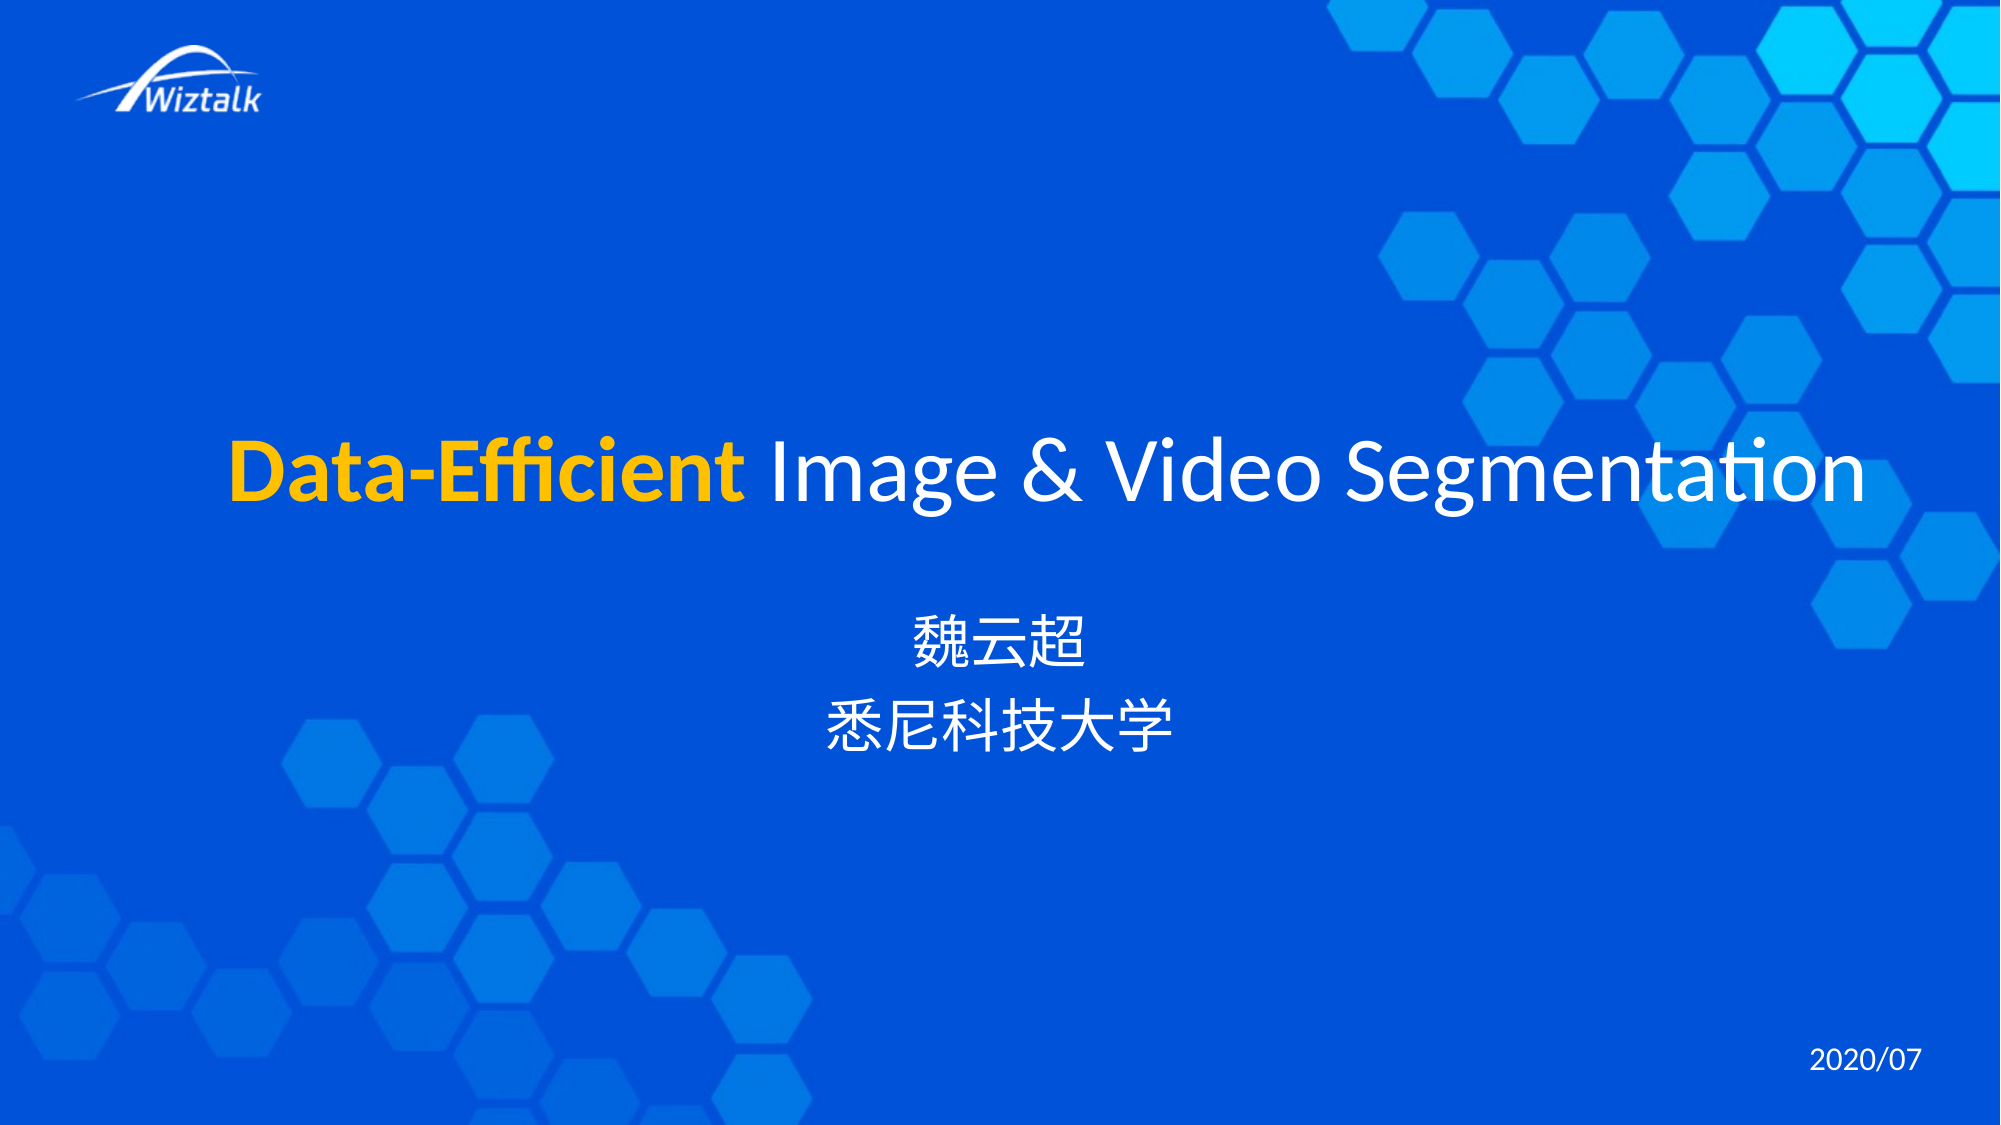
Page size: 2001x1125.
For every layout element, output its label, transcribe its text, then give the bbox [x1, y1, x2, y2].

title Data-Efficient Image & Video Segmentation [186, 402, 1912, 542]
list 2020/07 [1776, 1033, 1956, 1092]
picture [0, 0, 2000, 1125]
list 魏云超 悉尼科技大学 [575, 605, 1425, 875]
